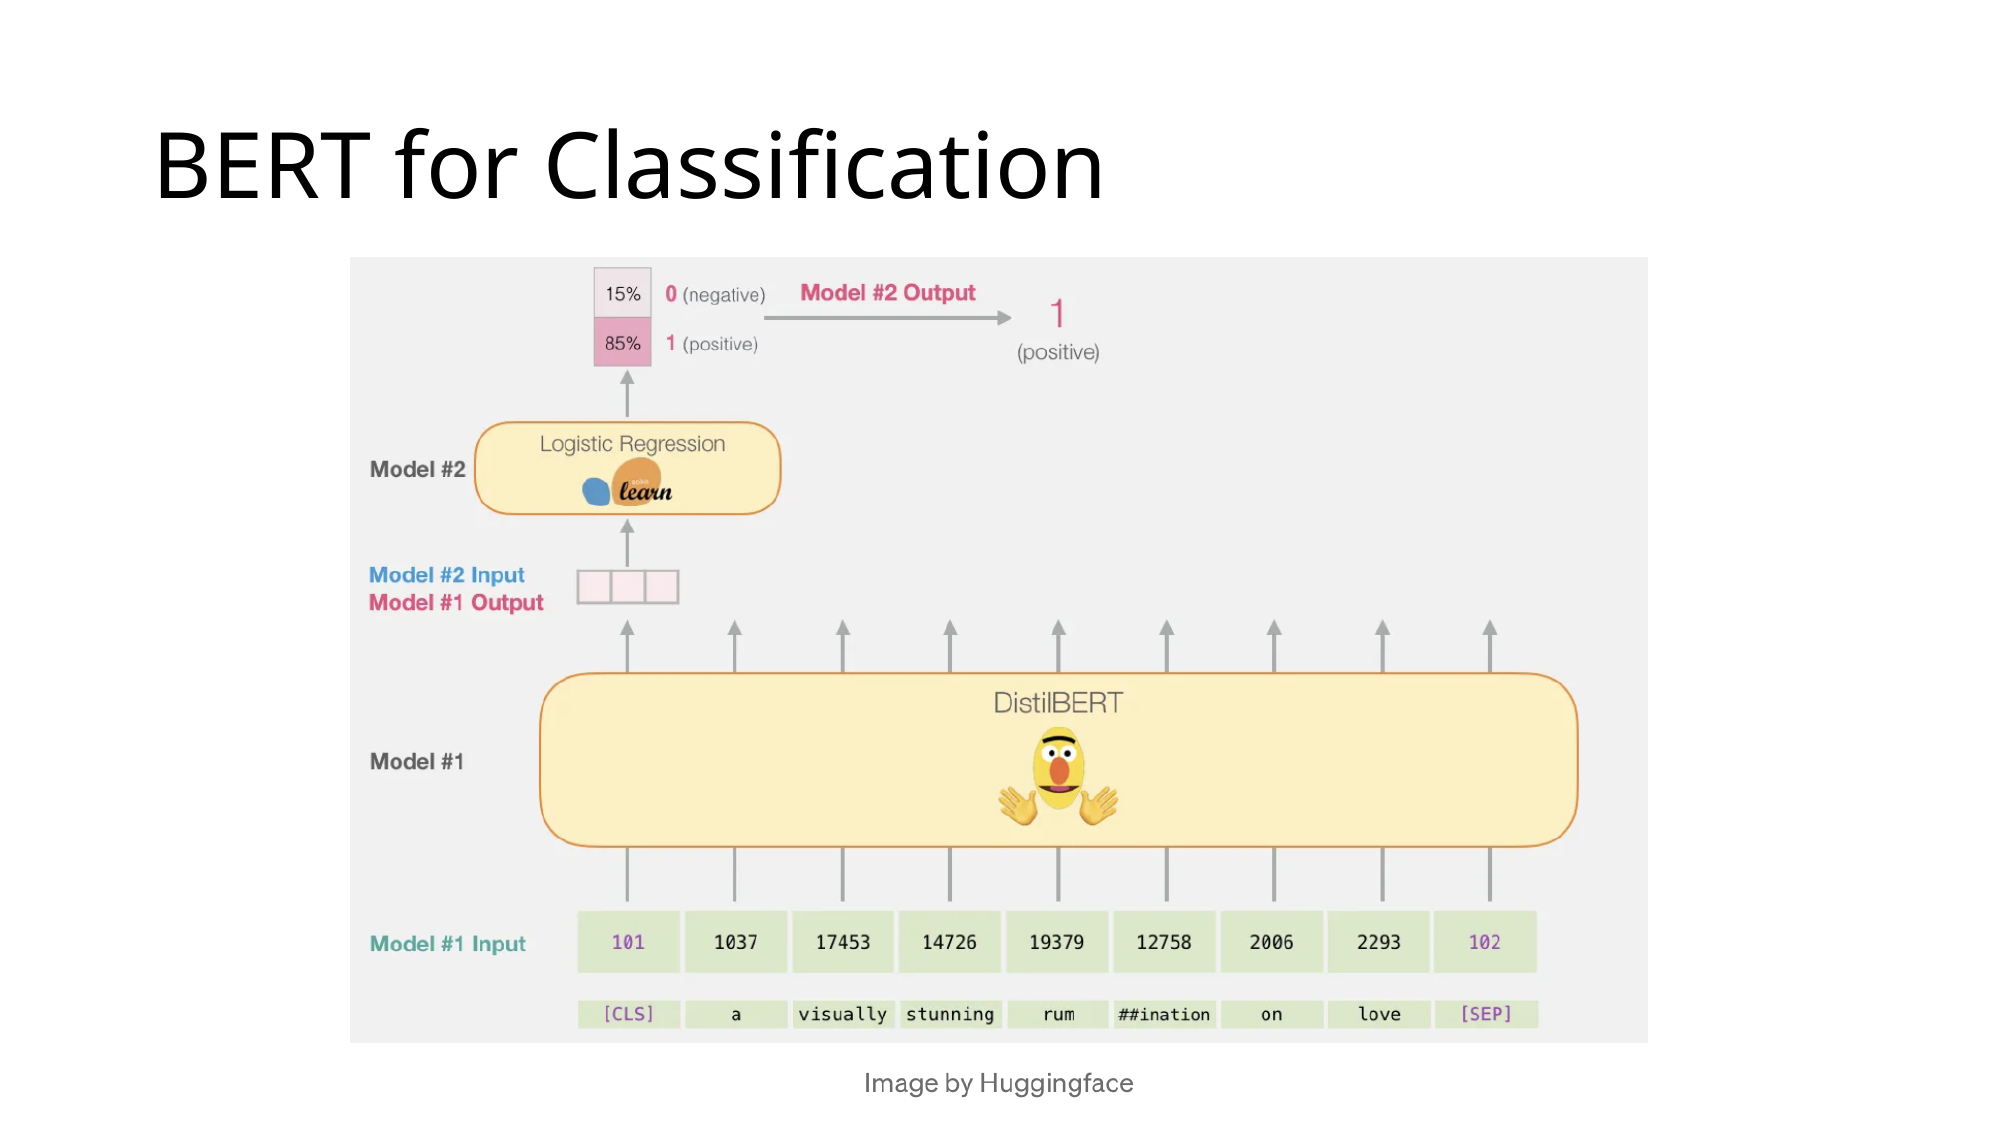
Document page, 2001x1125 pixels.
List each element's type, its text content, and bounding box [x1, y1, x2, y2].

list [331, 238, 1668, 1105]
title BERT for Classification [137, 59, 1863, 278]
